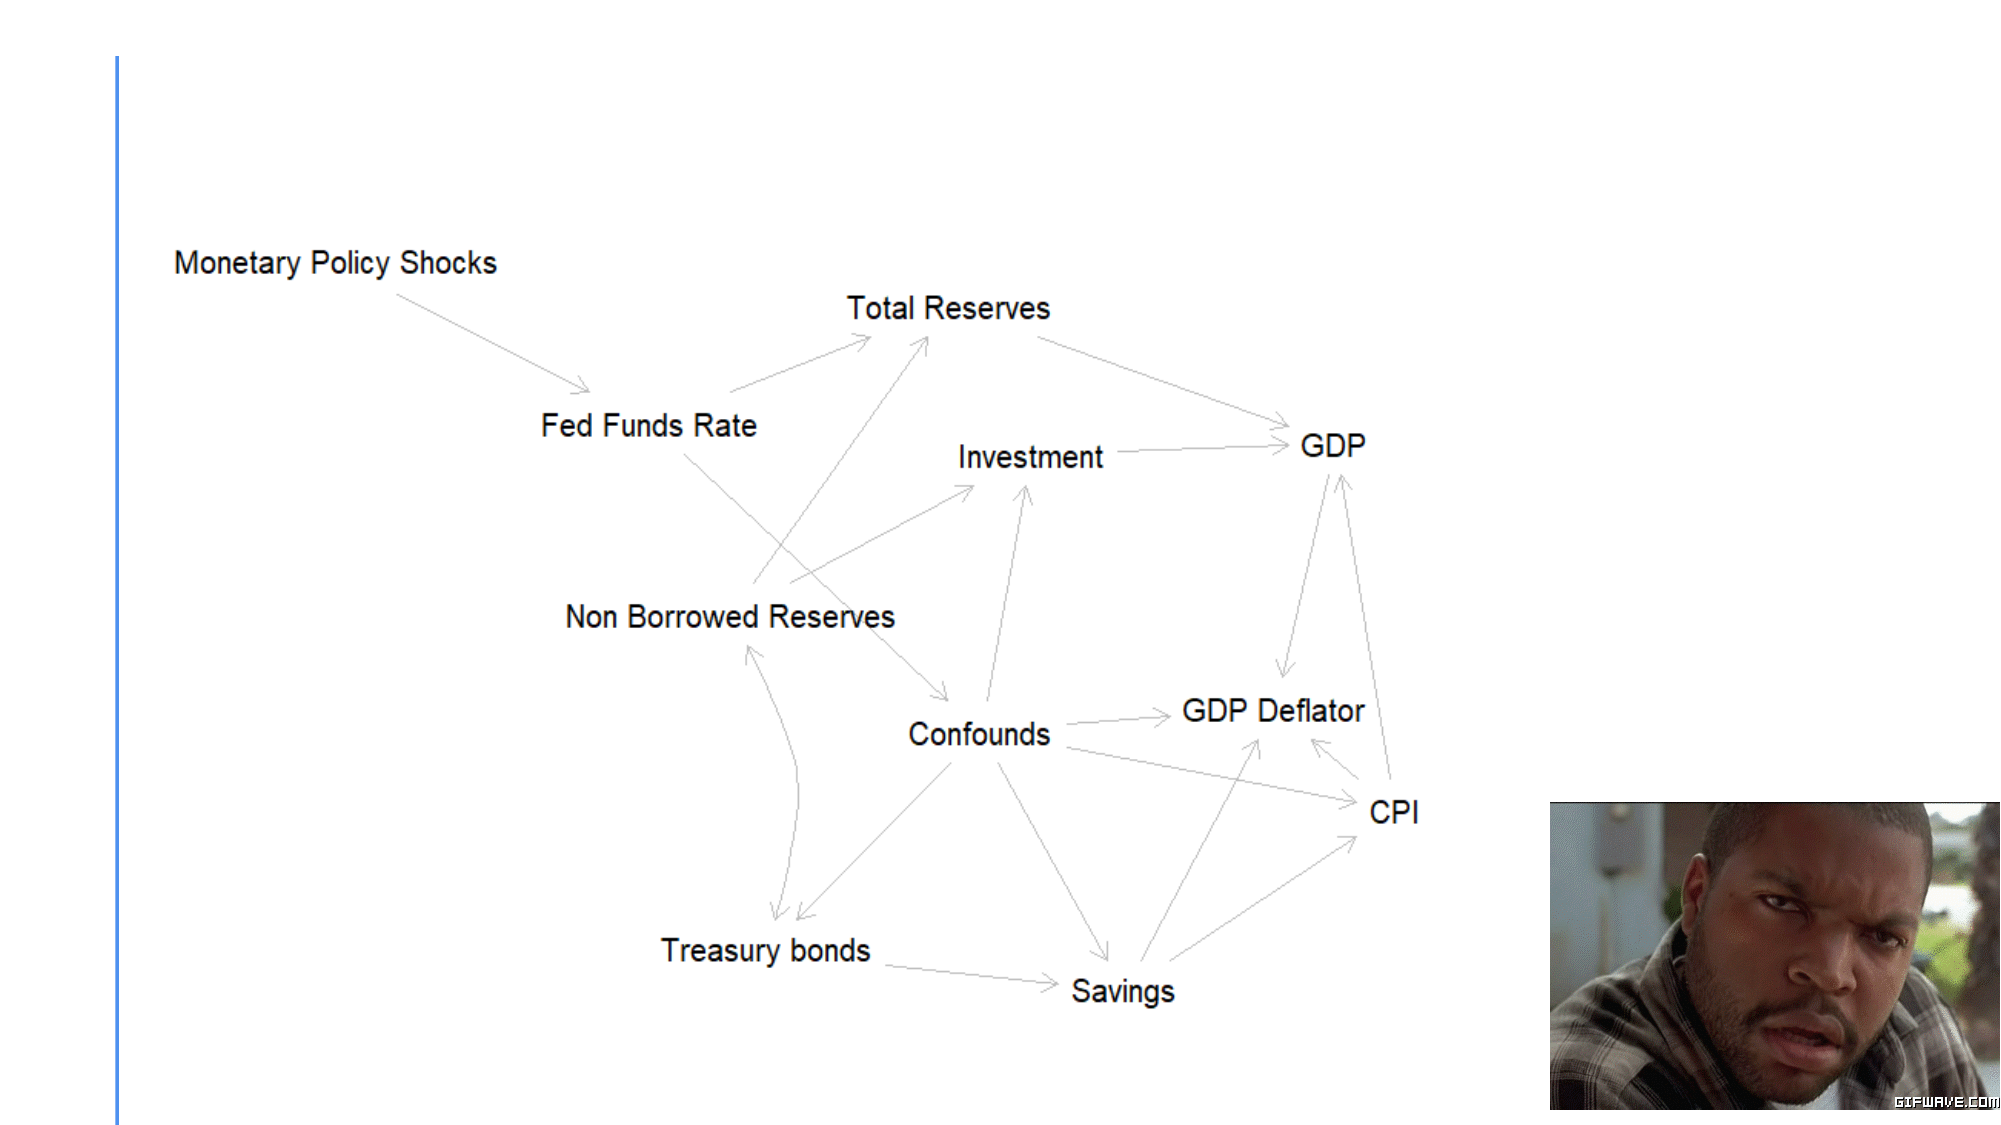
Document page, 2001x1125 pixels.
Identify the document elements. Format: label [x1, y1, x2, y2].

picture [1550, 802, 2000, 1110]
list [140, 205, 1485, 1051]
